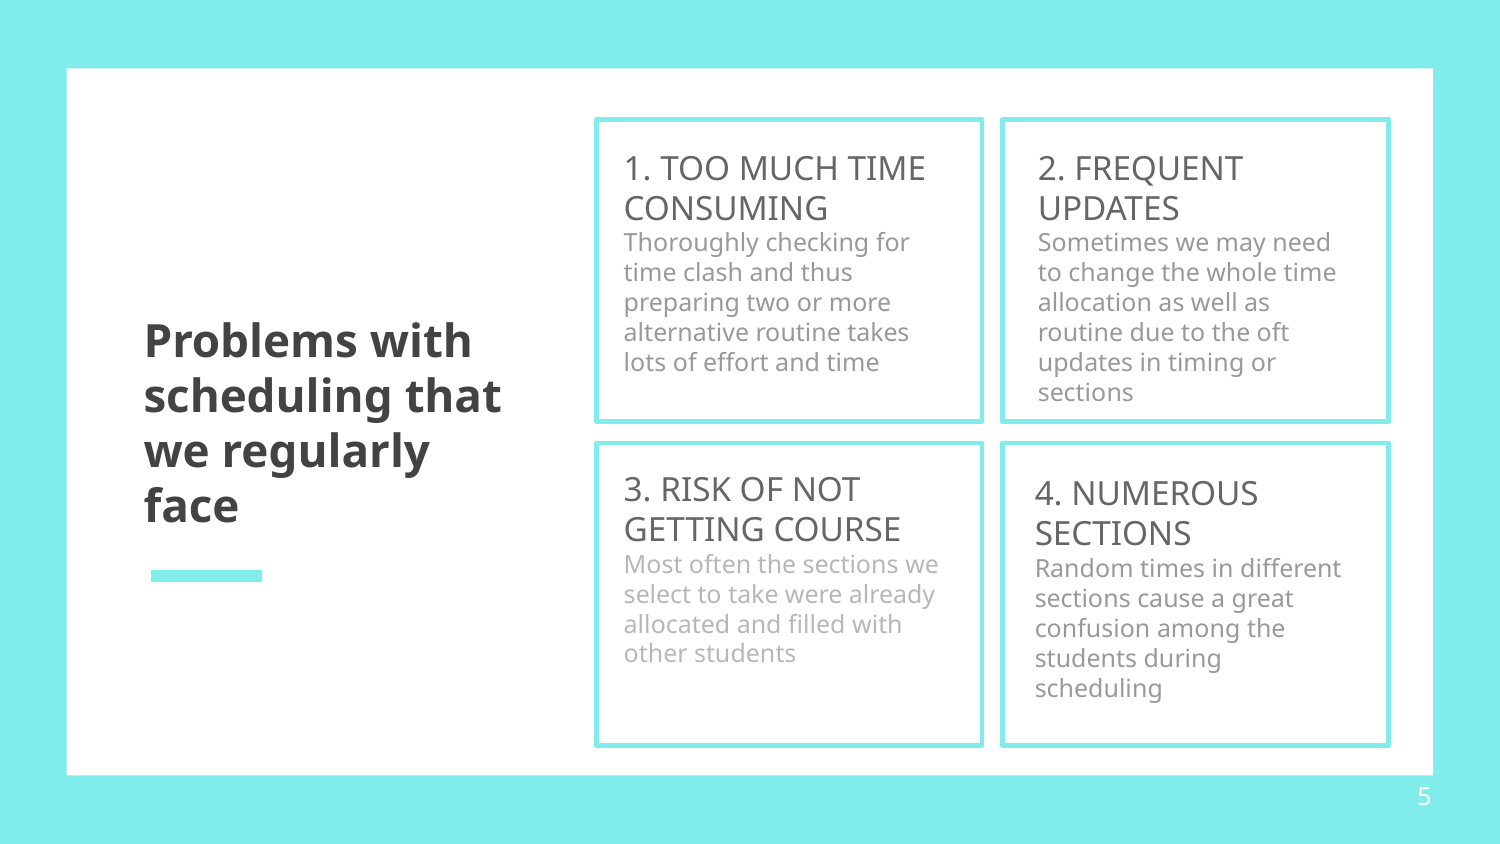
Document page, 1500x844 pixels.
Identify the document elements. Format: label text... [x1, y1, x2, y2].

text_box [1002, 443, 1389, 746]
text_box [596, 119, 983, 422]
text_box 2. FREQUENT UPDATES Sometimes we may need to change the whole time allocation as well as routine due to the oft updates in timing or sections [1022, 131, 1368, 399]
slide_number 5 [1402, 764, 1493, 830]
title Problems with scheduling that we regularly face [128, 285, 547, 559]
text_box 4. NUMEROUS SECTIONS Random times in different sections cause a great confusion among the students during scheduling [1019, 457, 1370, 728]
text_box [596, 443, 983, 746]
text_box 1. TOO MUCH TIME CONSUMING Thoroughly checking for time clash and thus preparing two or more alternative routine takes lots of effort and time [608, 131, 966, 399]
text_box [1002, 119, 1389, 422]
text_box 3. RISK OF NOT GETTING COURSE Most often the sections we select to take were already allocated and filled with other students [608, 453, 975, 726]
